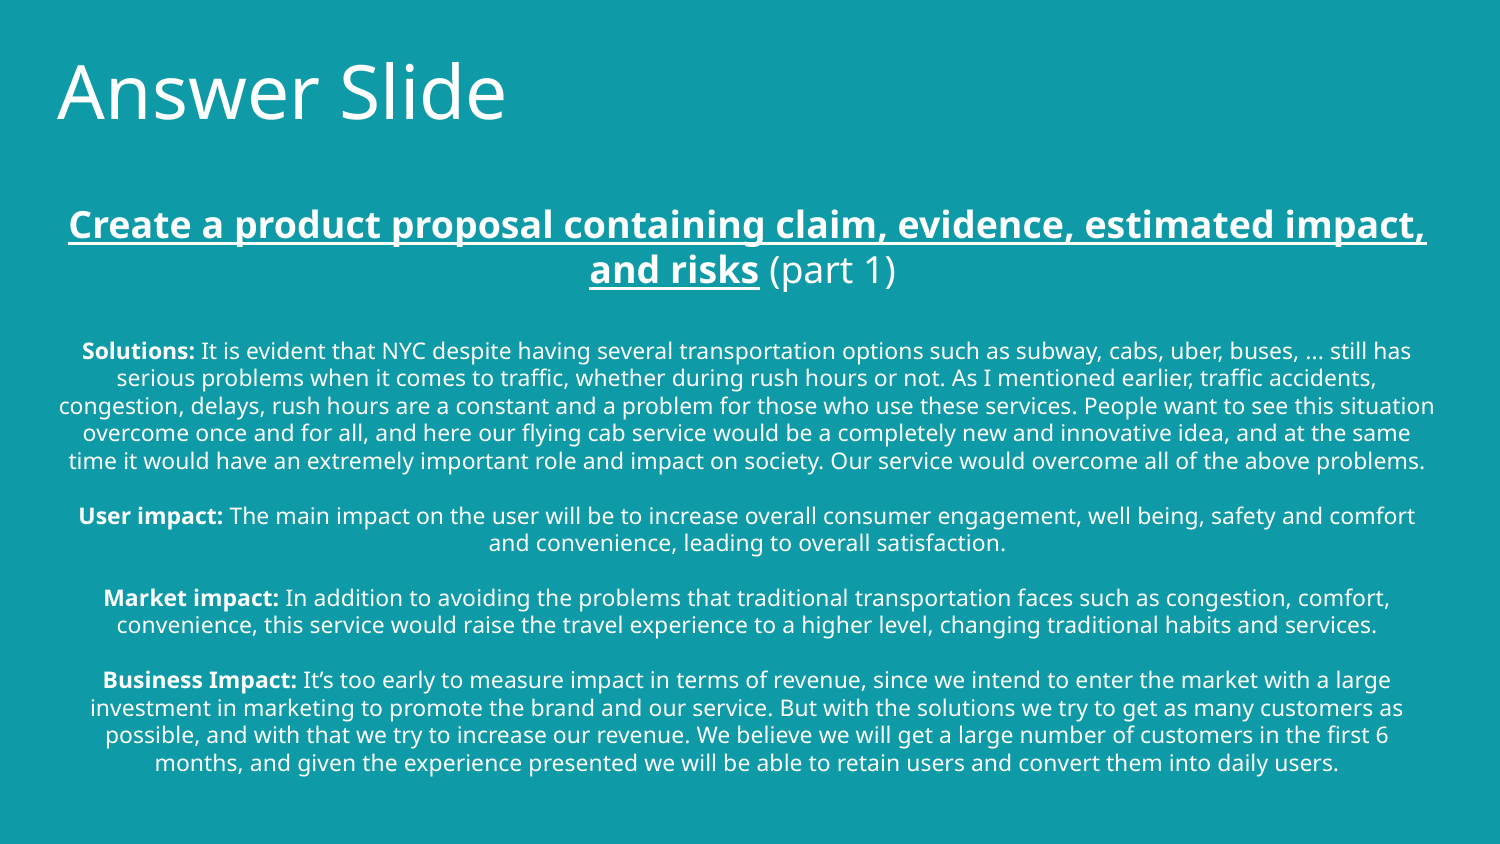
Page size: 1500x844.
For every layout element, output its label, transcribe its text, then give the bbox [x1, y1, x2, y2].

title Answer Slide [42, 29, 1441, 134]
title Create a product proposal containing claim, evidence, estimated impact, and risks (part 1) Solutions: It is evident that NYC despite having several transportation options such as subway, cabs, uber, buses, ... still has serious problems when it comes to traffic, whether during rush hours or not. As I mentioned earlier, traffic accidents, congestion, delays, rush hours are a constant and a problem for those who use these services. People want to see this situation overcome once and for all, and here our flying cab service would be a completely new and innovative idea, and at the same time it would have an extremely important role and impact on society. Our service would overcome all of the above problems. User impact: The main impact on the user will be to increase overall consumer engagement, well being, safety and comfort and convenience, leading to overall satisfaction. Market impact: In addition to avoiding the problems that traditional transportation faces such as congestion, comfort, convenience, this service would raise the travel experience to a higher level, changing traditional habits and services. Business Impact: It’s too early to measure impact in terms of revenue, since we intend to enter the market with a large investment in marketing to promote the brand and our service. But with the solutions we try to get as many customers as possible, and with that we try to increase our revenue. We believe we will get a large number of customers in the first 6 months, and given the experience presented we will be able to retain users and convert them into daily users. [42, 186, 1453, 785]
